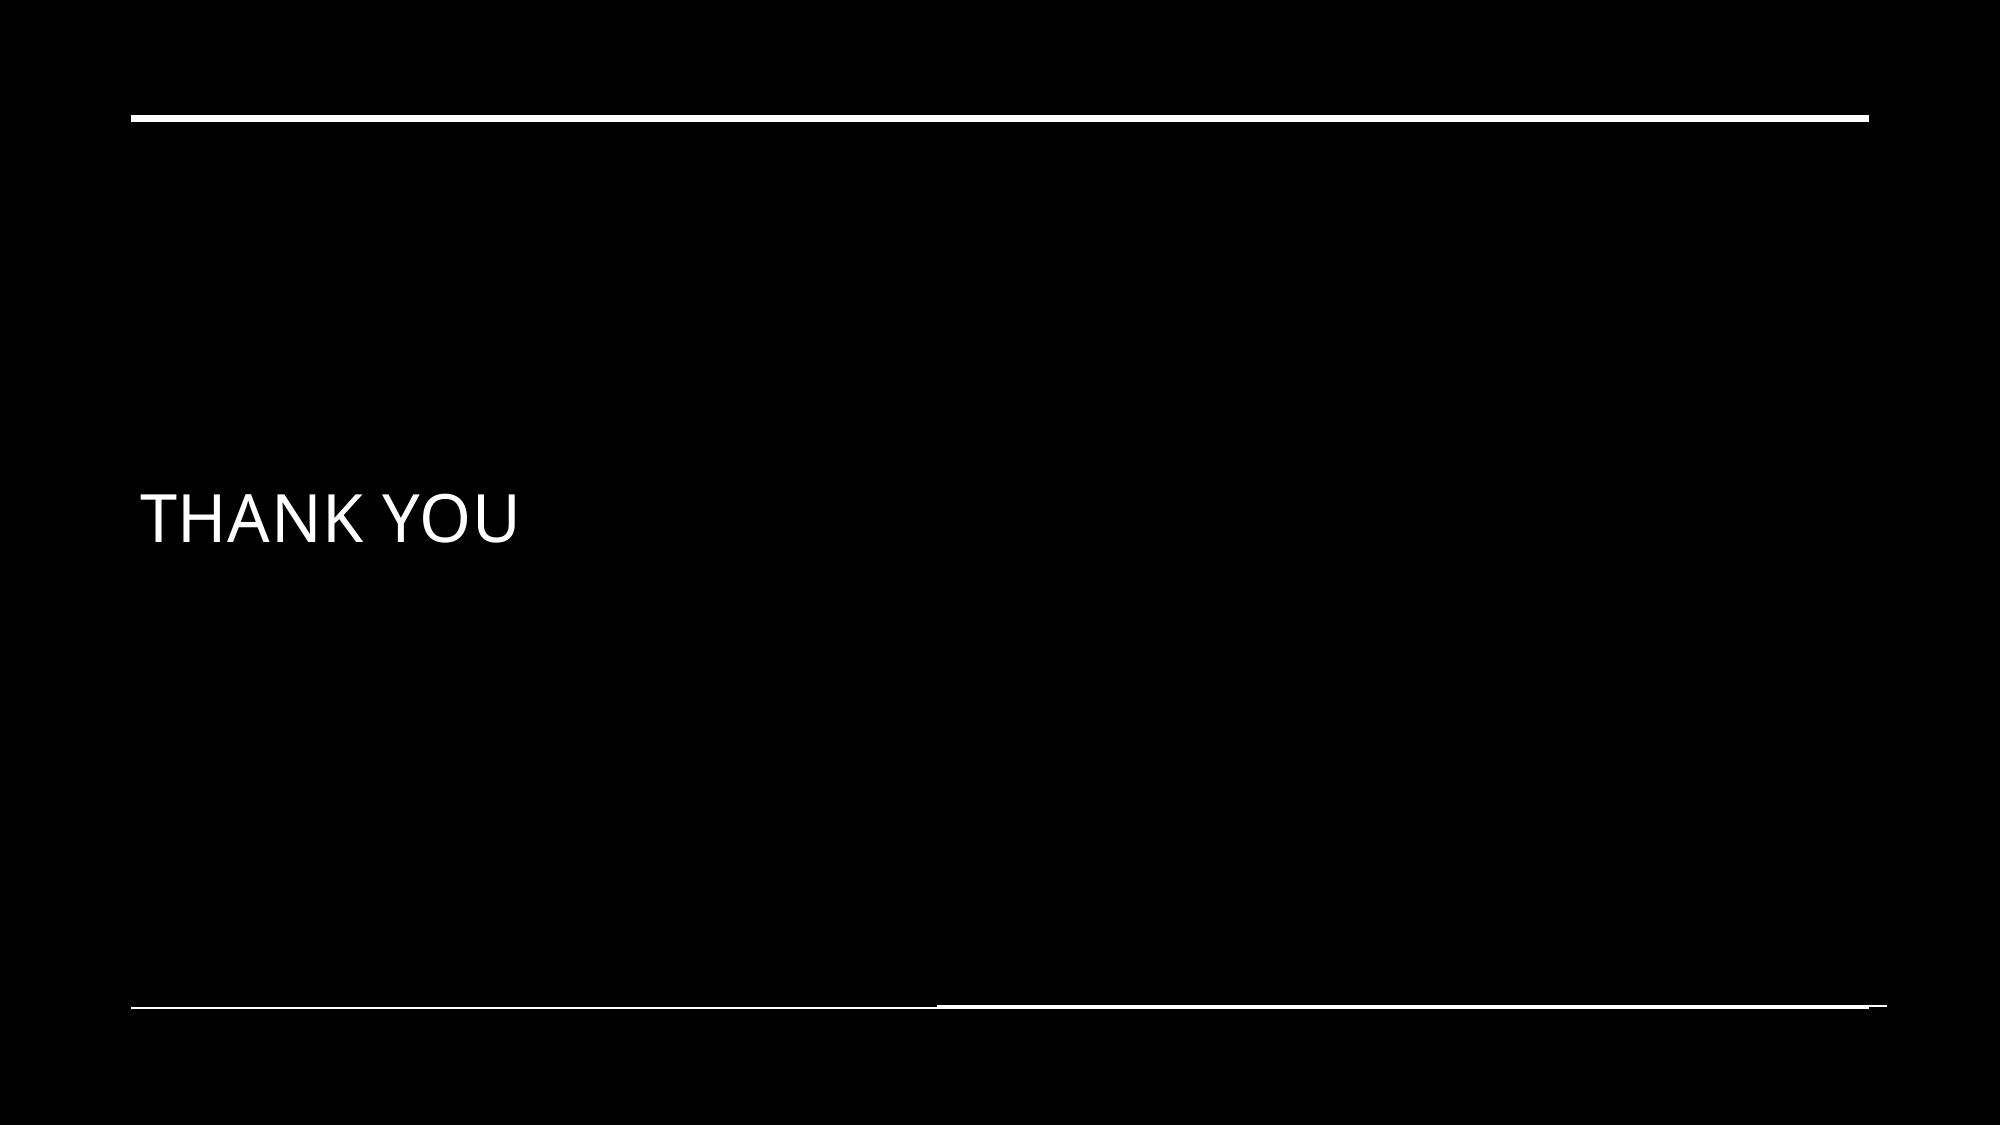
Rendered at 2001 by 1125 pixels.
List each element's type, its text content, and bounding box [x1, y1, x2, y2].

title Thank you [125, 112, 791, 564]
